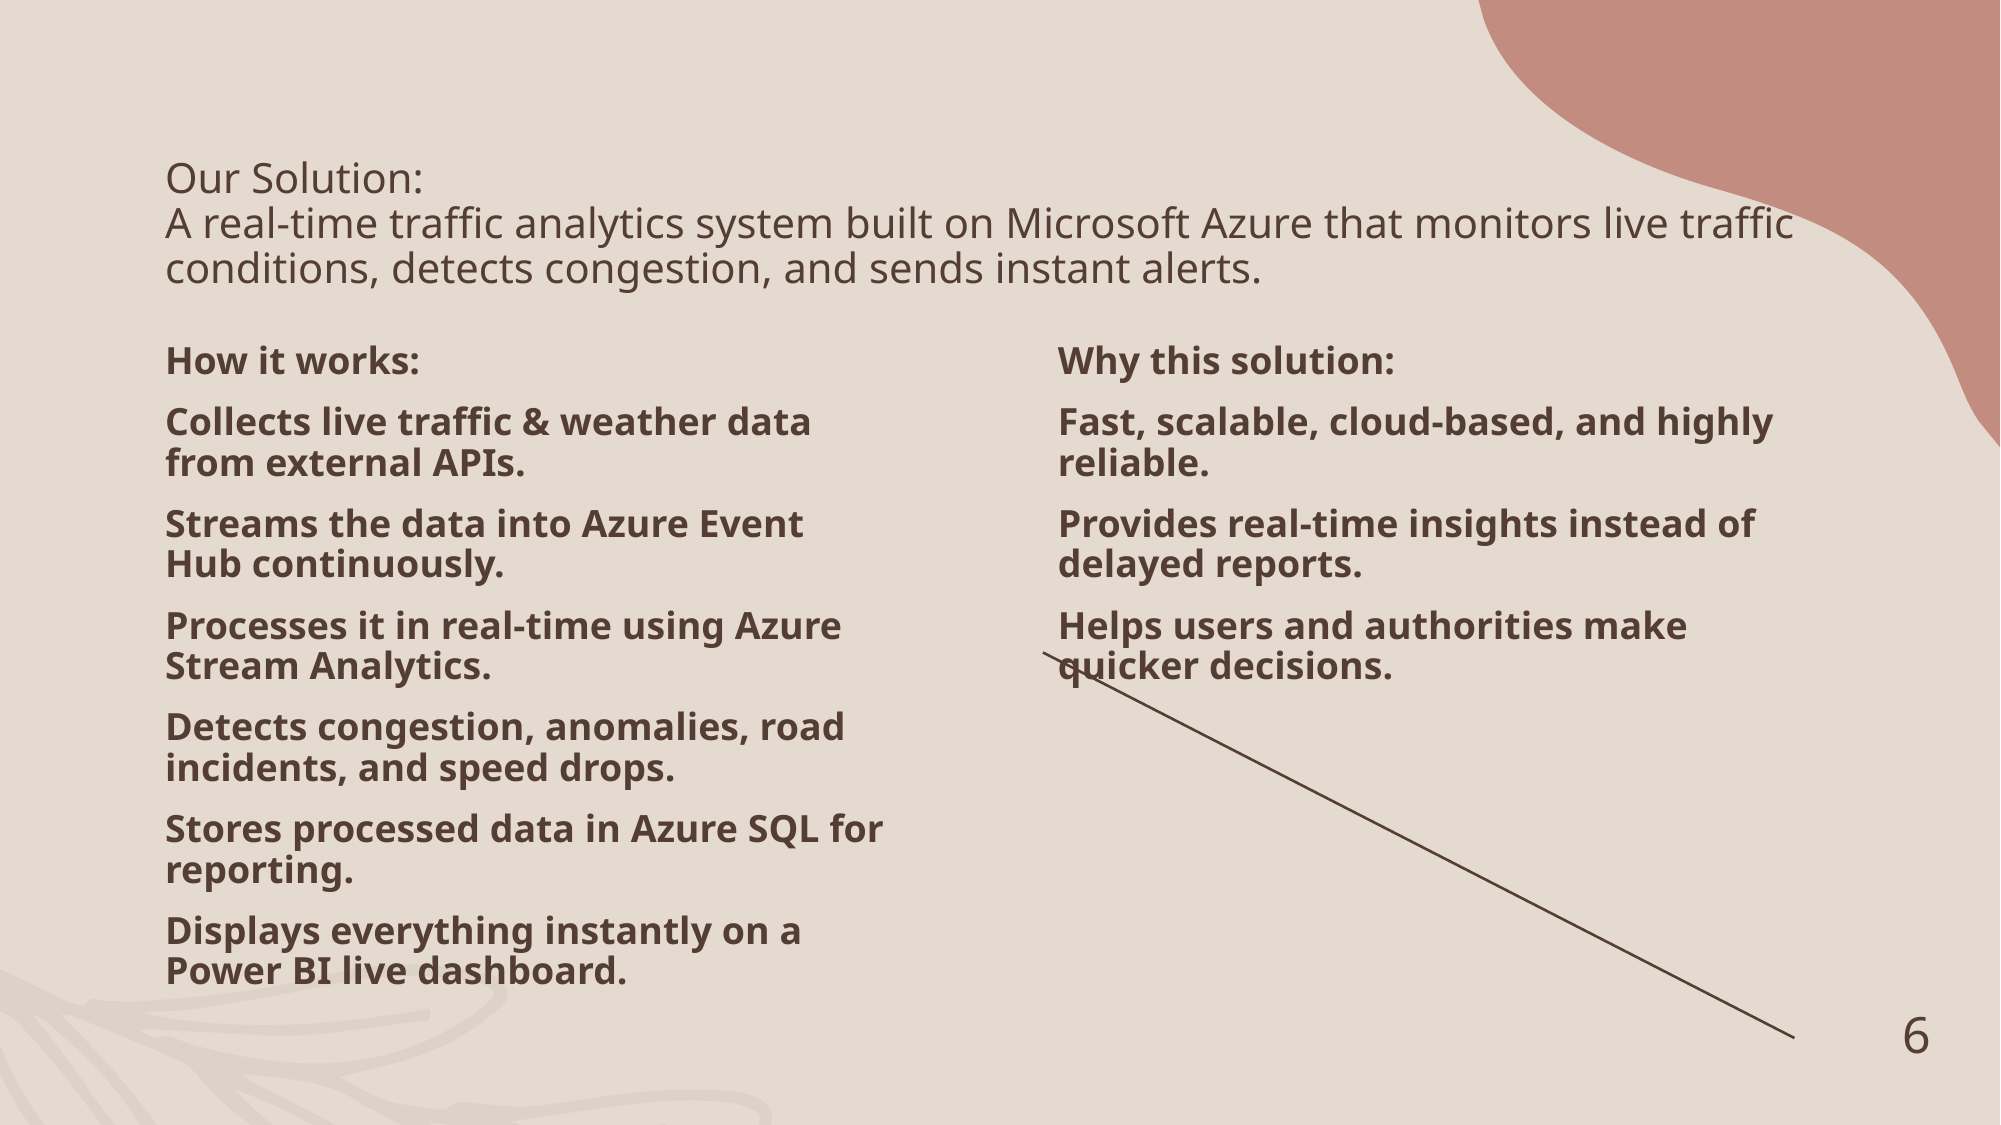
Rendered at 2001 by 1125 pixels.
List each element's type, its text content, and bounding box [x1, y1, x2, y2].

title Our Solution: A real-time traffic analytics system built on Microsoft Azure that monitors live traffic conditions, detects congestion, and sends instant alerts. [150, 149, 1850, 300]
list How it works: Collects live traffic & weather data from external APIs. Streams the data into Azure Event Hub continuously. Processes it in real-time using Azure Stream Analytics. Detects congestion, anomalies, road incidents, and speed drops. Stores processed data in Azure SQL for reporting. Displays everything instantly on a Power BI live dashboard. [150, 334, 901, 1058]
list Why this solution: Fast, scalable, cloud-based, and highly reliable. Provides real-time insights instead of delayed reports. Helps users and authorities make quicker decisions. [1042, 334, 1794, 971]
slide_number 6 [1862, 964, 1971, 1112]
